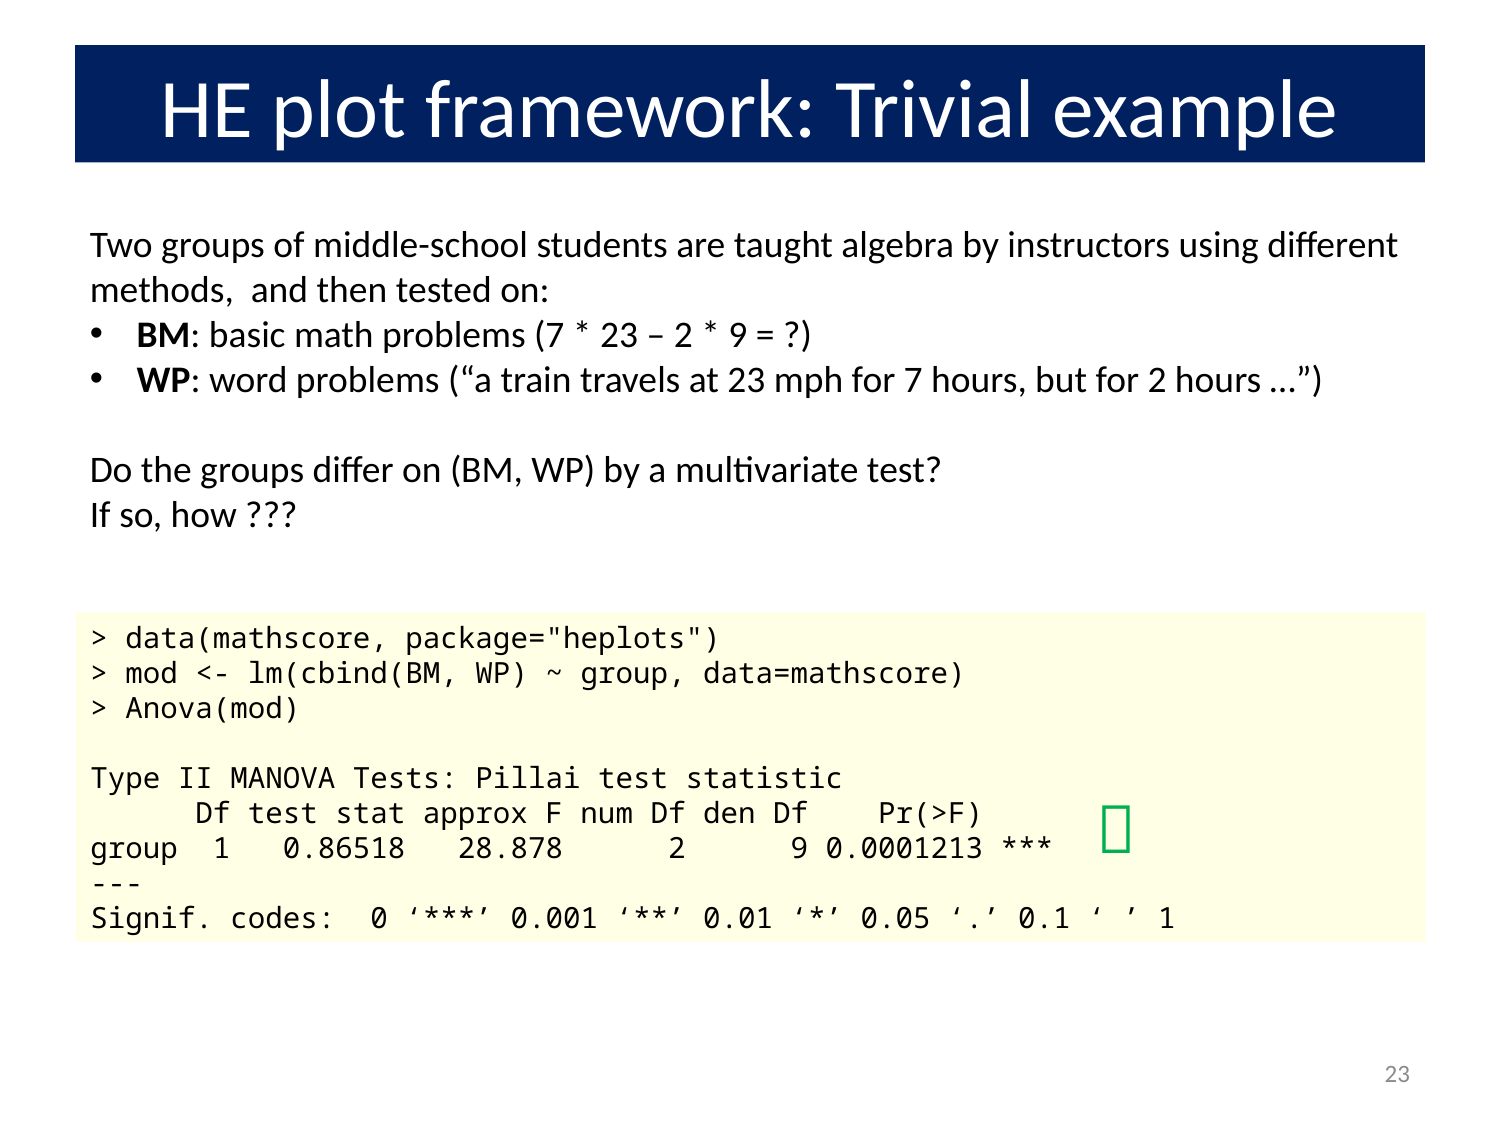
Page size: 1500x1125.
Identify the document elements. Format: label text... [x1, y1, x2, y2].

text_box > data(mathscore, package="heplots") > mod <- lm(cbind(BM, WP) ~ group, data=mathscore) > Anova(mod) Type II MANOVA Tests: Pillai test statistic Df test stat approx F num Df den Df Pr(>F) group 1 0.86518 28.878 2 9 0.0001213 *** --- Signif. codes: 0 ‘***’ 0.001 ‘**’ 0.01 ‘*’ 0.05 ‘.’ 0.1 ‘ ’ 1 [75, 612, 1426, 942]
text_box Two groups of middle-school students are taught algebra by instructors using different methods, and then tested on: BM: basic math problems (7 * 23 – 2 * 9 = ?) WP: word problems (“a train travels at 23 mph for 7 hours, but for 2 hours …”) Do the groups differ on (BM, WP) by a multivariate test? If so, how ??? [74, 212, 1425, 543]
text_box  [1081, 779, 1152, 874]
slide_number 23 [1074, 1042, 1425, 1103]
title HE plot framework: Trivial example [75, 45, 1425, 163]
